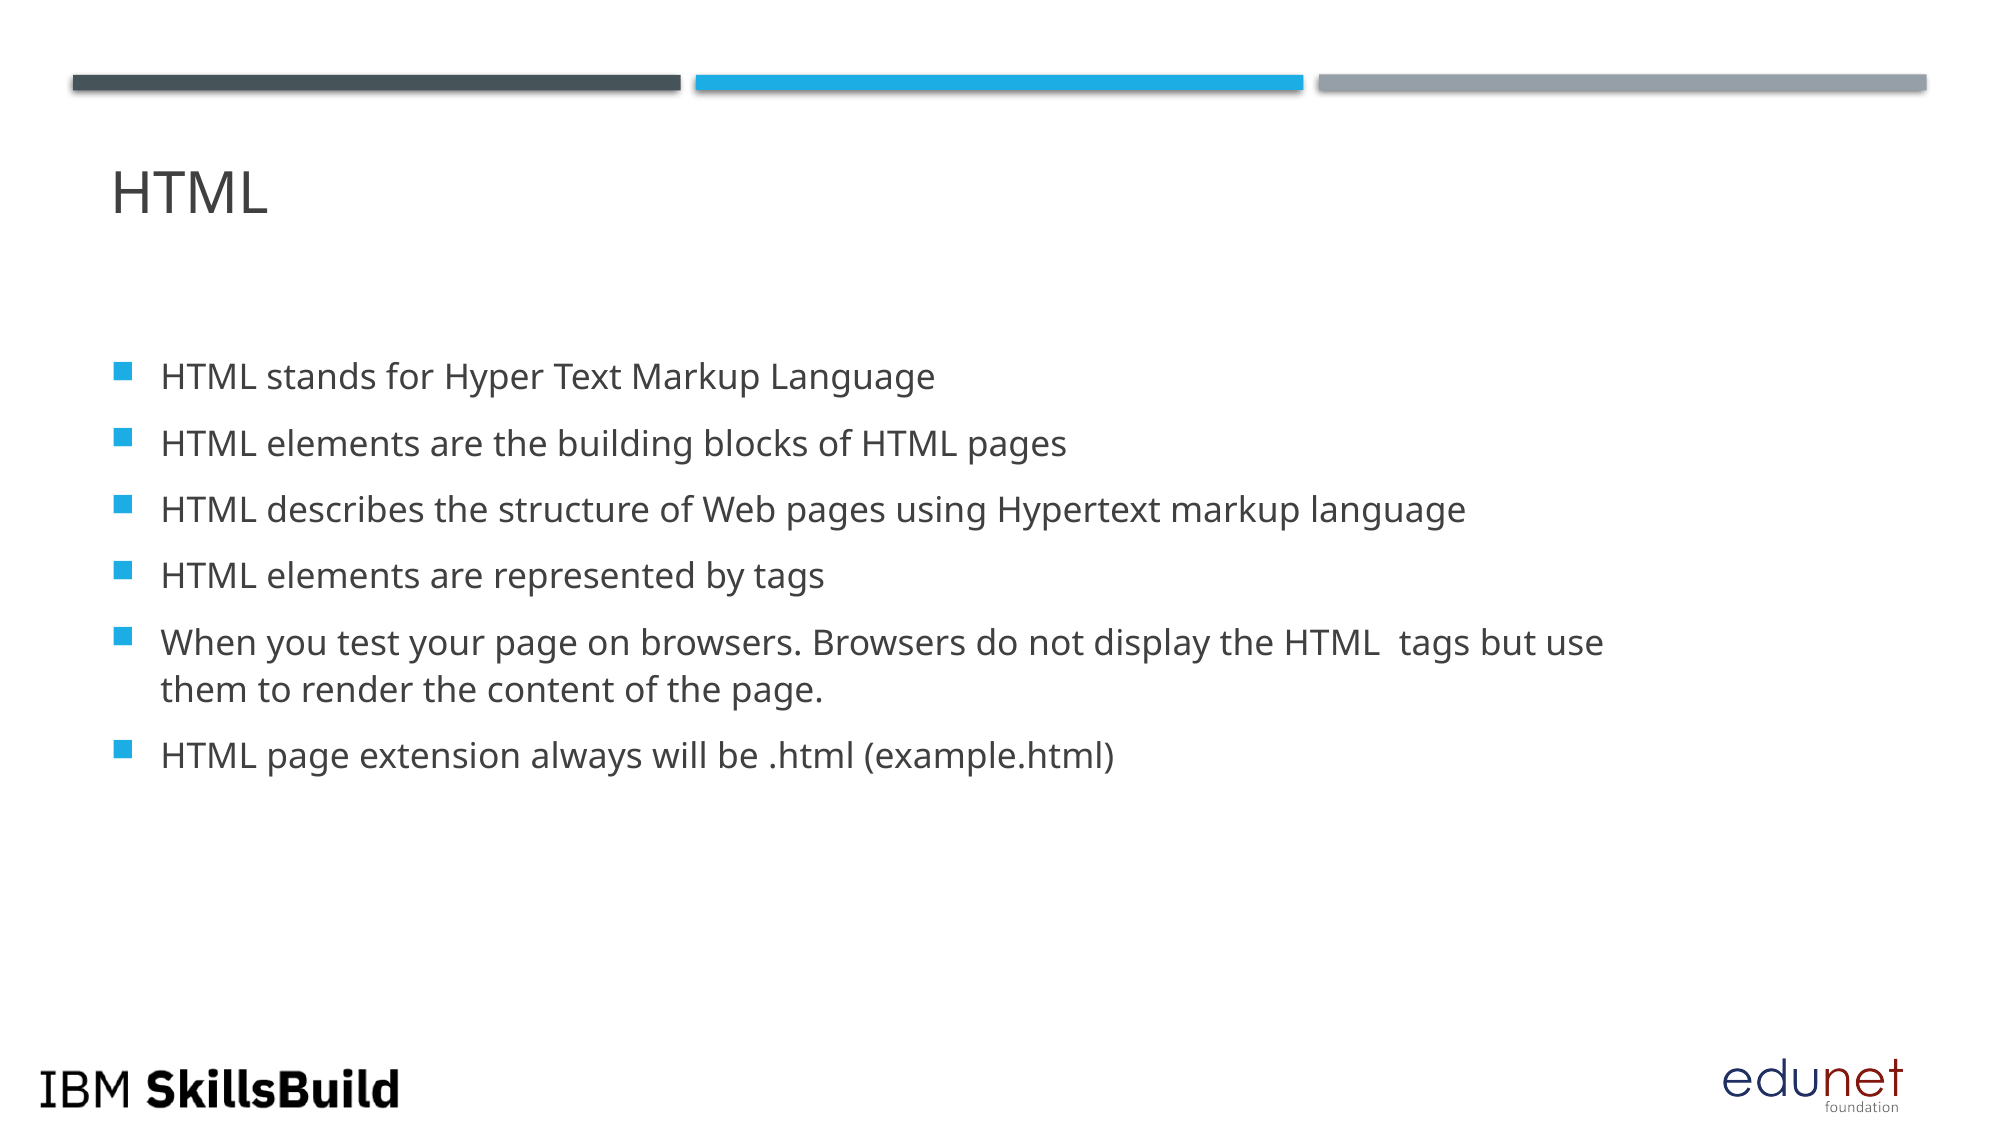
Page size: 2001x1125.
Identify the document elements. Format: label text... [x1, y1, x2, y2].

picture [14, 1047, 419, 1125]
picture [1719, 1056, 1905, 1116]
list HTML stands for Hyper Text Markup Language HTML elements are the building blocks of HTML pages HTML describes the structure of Web pages using Hypertext markup language HTML elements are represented by tags When you test your page on browsers. Browsers do not display the HTML tags but use them to render the content of the page. HTML page extension always will be .html (example.html) [95, 302, 1673, 824]
title HTML [95, 115, 1905, 233]
